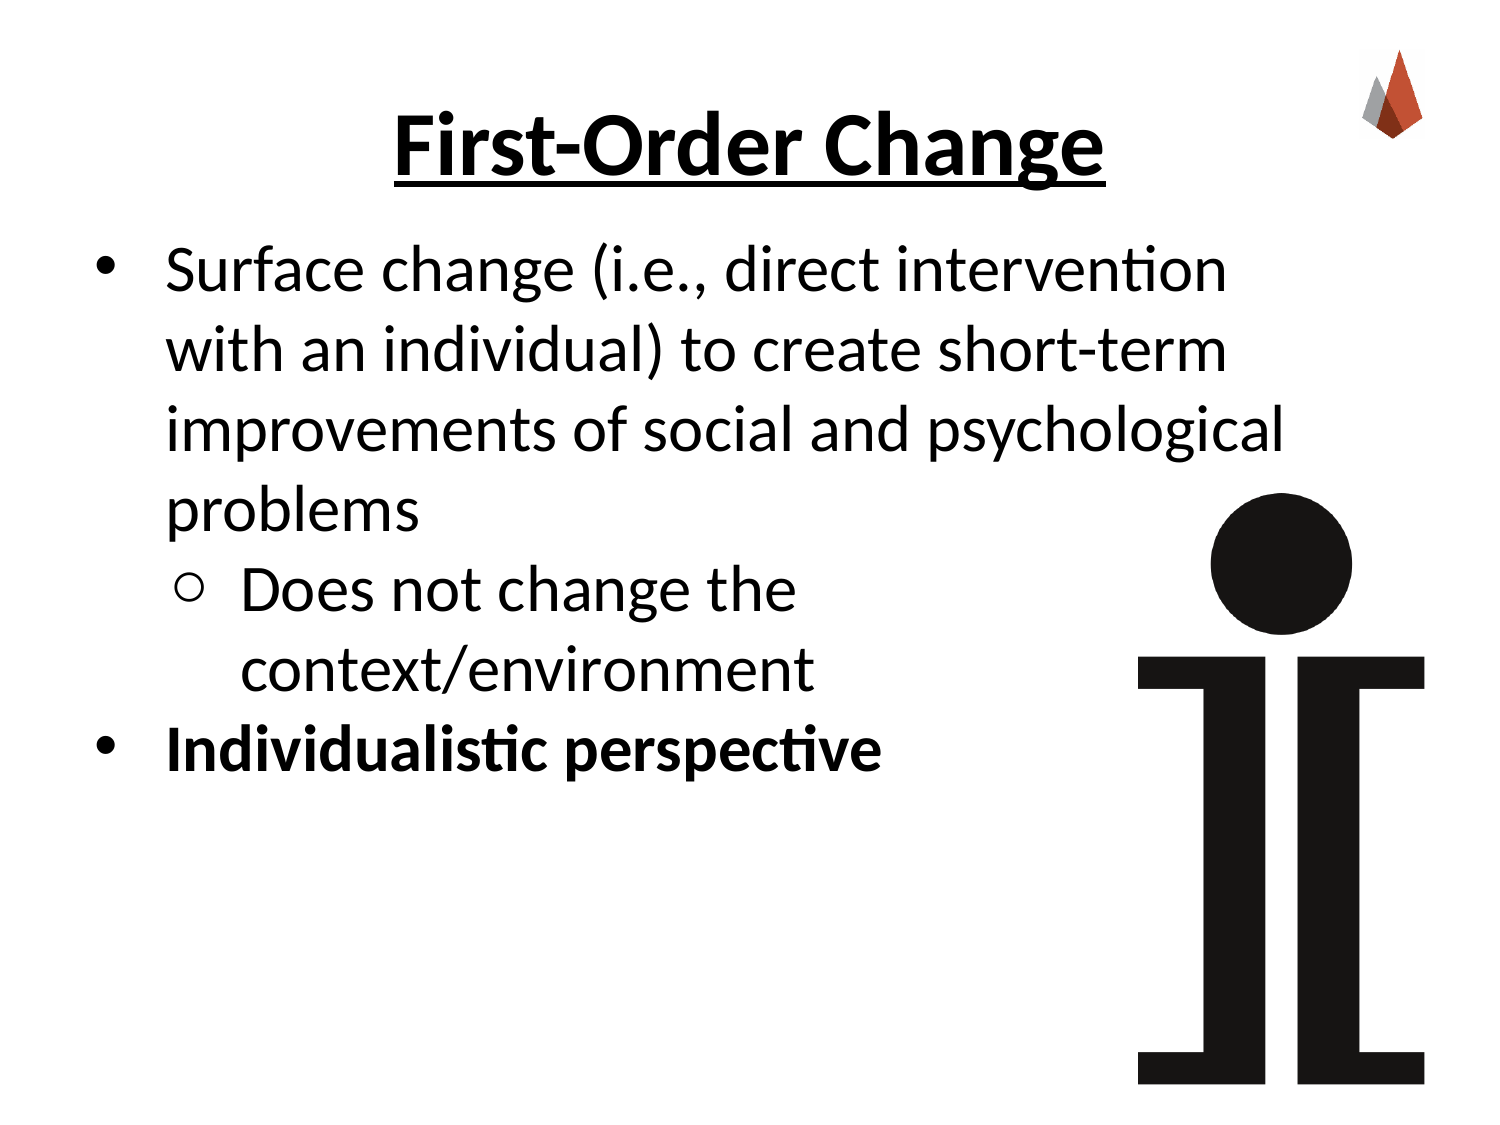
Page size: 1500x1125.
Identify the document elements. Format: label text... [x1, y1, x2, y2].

picture [1137, 493, 1426, 1086]
list Surface change (i.e., direct intervention with an individual) to create short-term improvements of social and psychological problems Does not change the context/environment Individualistic perspective [75, 233, 1340, 1085]
title First-Order Change [75, 45, 1425, 233]
